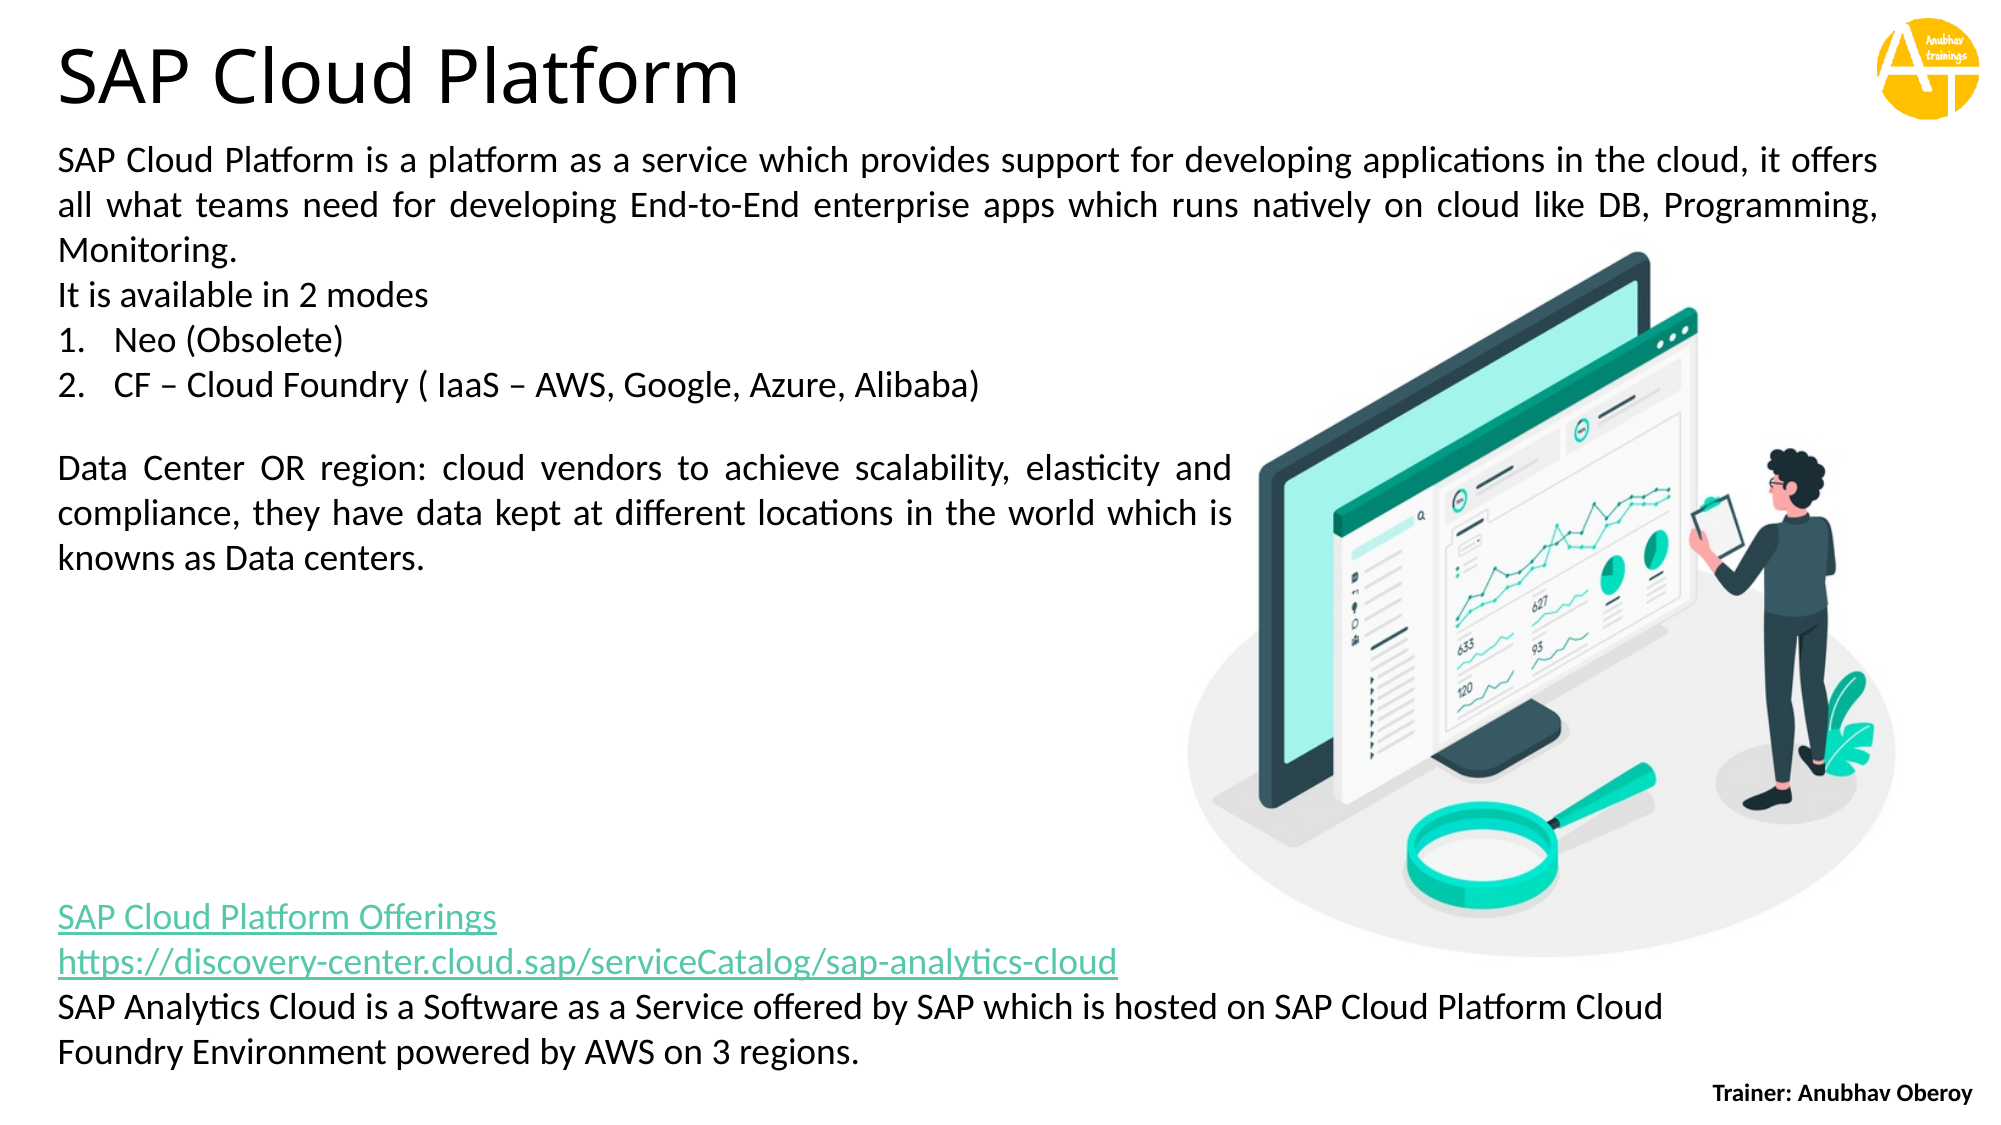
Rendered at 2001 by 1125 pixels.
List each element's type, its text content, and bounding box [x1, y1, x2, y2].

text_box Data Center OR region: cloud vendors to achieve scalability, elasticity and compliance, they have data kept at different locations in the world which is knowns as Data centers. [42, 435, 1160, 586]
text_box SAP Cloud Platform [42, 30, 1866, 127]
picture [1160, 220, 1924, 984]
footer Trainer: Anubhav Oberoy [1660, 1074, 2000, 1108]
picture [1866, 11, 1985, 128]
text_box SAP Cloud Platform is a platform as a service which provides support for developing applications in the cloud, it offers all what teams need for developing End-to-End enterprise apps which runs natively on cloud like DB, Programming, Monitoring. It is available in 2 modes Neo (Obsolete) CF – Cloud Foundry ( IaaS – AWS, Google, Azure, Alibaba) [42, 127, 1896, 413]
text_box SAP Cloud Platform Offerings https://discovery-center.cloud.sap/serviceCatalog/sap-analytics-cloud SAP Analytics Cloud is a Software as a Service offered by SAP which is hosted on SAP Cloud Platform Cloud Foundry Environment powered by AWS on 3 regions. [42, 884, 1770, 1080]
